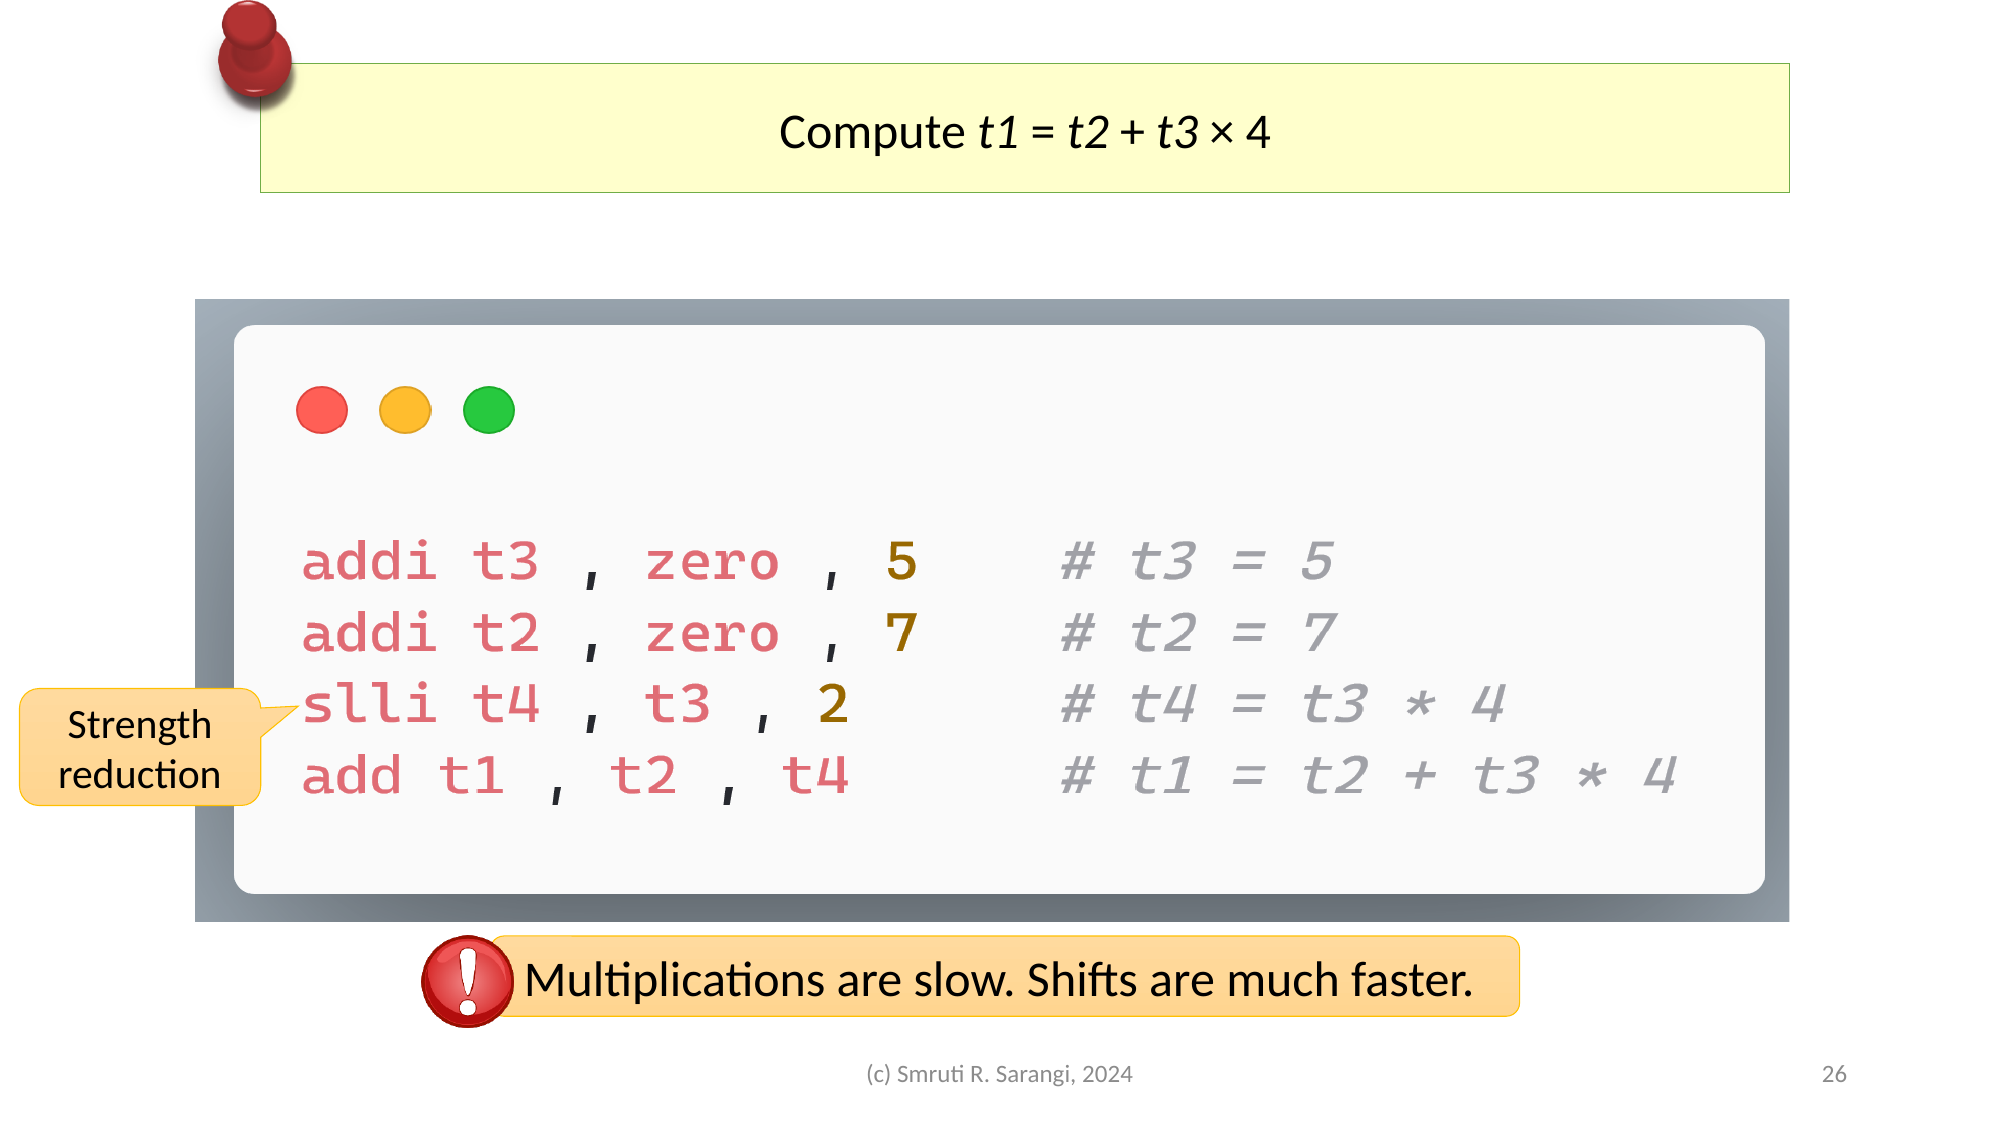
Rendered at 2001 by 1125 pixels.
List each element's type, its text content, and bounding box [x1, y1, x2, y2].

picture [194, 299, 1790, 922]
text_box Compute t1 = t2 + t3 × 4 [260, 63, 1790, 193]
slide_number 26 [1412, 1042, 1863, 1103]
picture [195, 0, 305, 129]
picture [421, 935, 514, 1028]
text_box Multiplications are slow. Shifts are much faster. [514, 935, 1521, 1017]
text_box Strength reduction [18, 687, 194, 807]
footer (c) Smruti R. Sarangi, 2024 [662, 1042, 1338, 1103]
